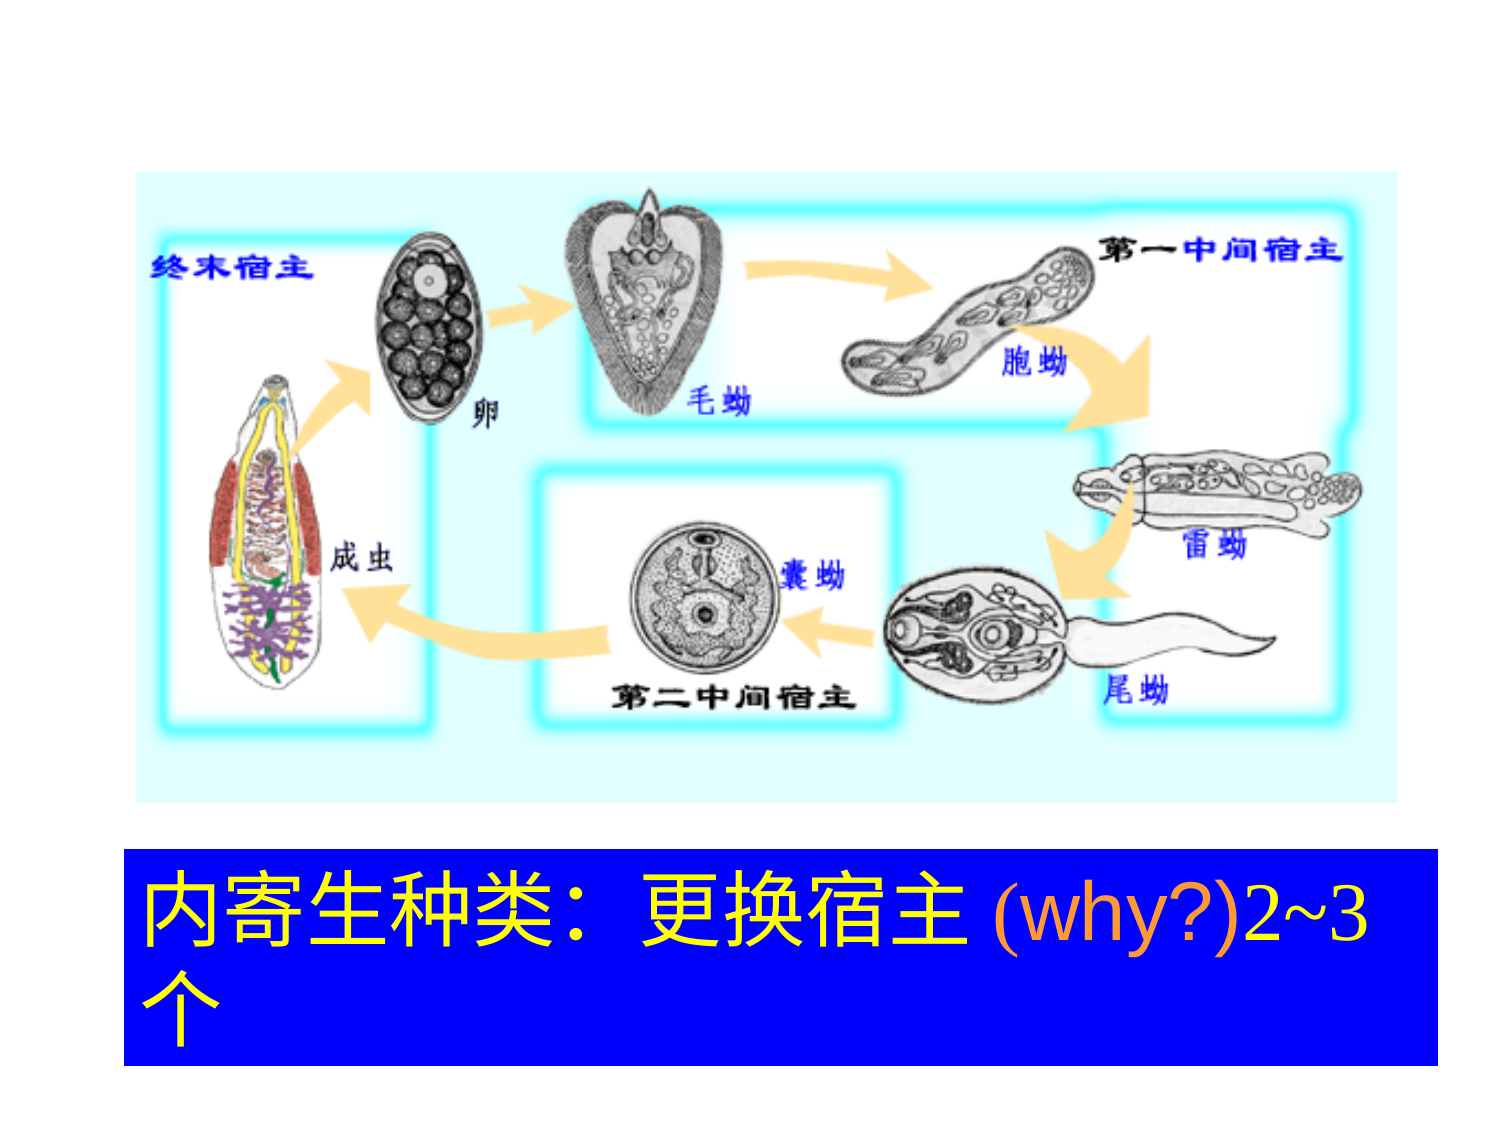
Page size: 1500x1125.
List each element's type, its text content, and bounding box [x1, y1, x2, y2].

picture [135, 172, 1399, 803]
text_box 内寄生种类：更换宿主(why?)2~3个 [125, 849, 1438, 1066]
